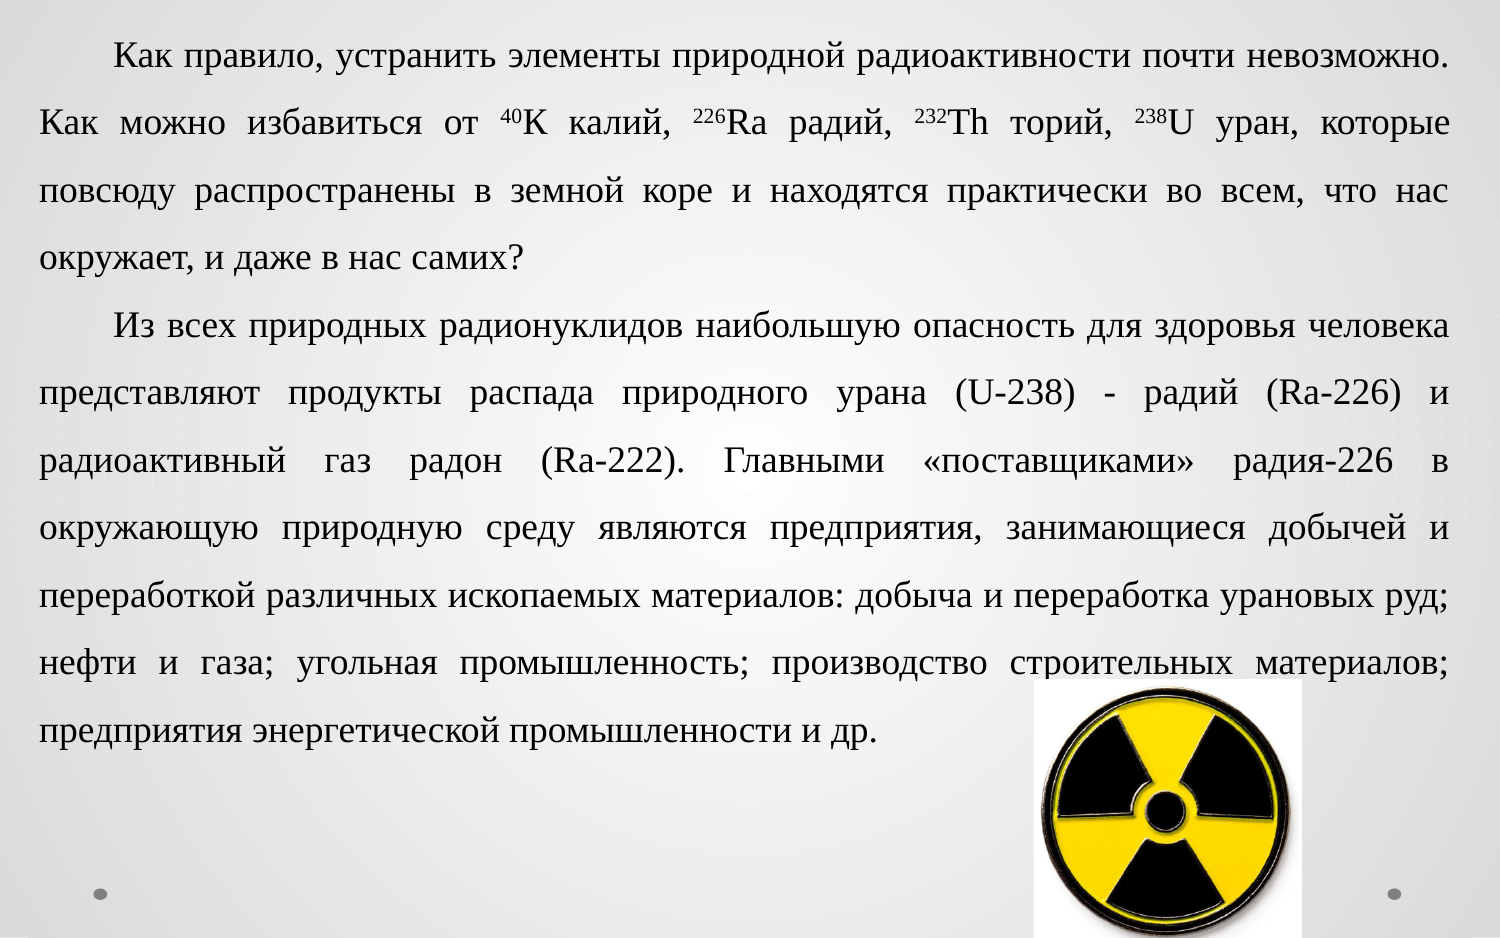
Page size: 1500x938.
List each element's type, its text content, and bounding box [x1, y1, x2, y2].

picture [1033, 679, 1303, 938]
text_box Как правило, устранить элементы природной радиоактивности почти невозможно. Как можно избавиться от 40К калий, 226Ra радий, 232Th торий, 238U уран, которые повсюду распространены в земной коре и находятся практически во всем, что нас окружает, и даже в нас самих? Из всех природных радионуклидов наибольшую опасность для здоровья человека представляют продукты распада природного урана (U-238) - радий (Ra-226) и радиоактивный газ радон (Ra-222). Главными «поставщиками» радия-226 в окружающую природную среду являются предприятия, занимающиеся добычей и переработкой различных ископаемых материалов: добыча и переработка урановых руд; нефти и газа; угольная промышленность; производство строительных материалов; предприятия энергетической промышленности и др. [24, 0, 1466, 758]
